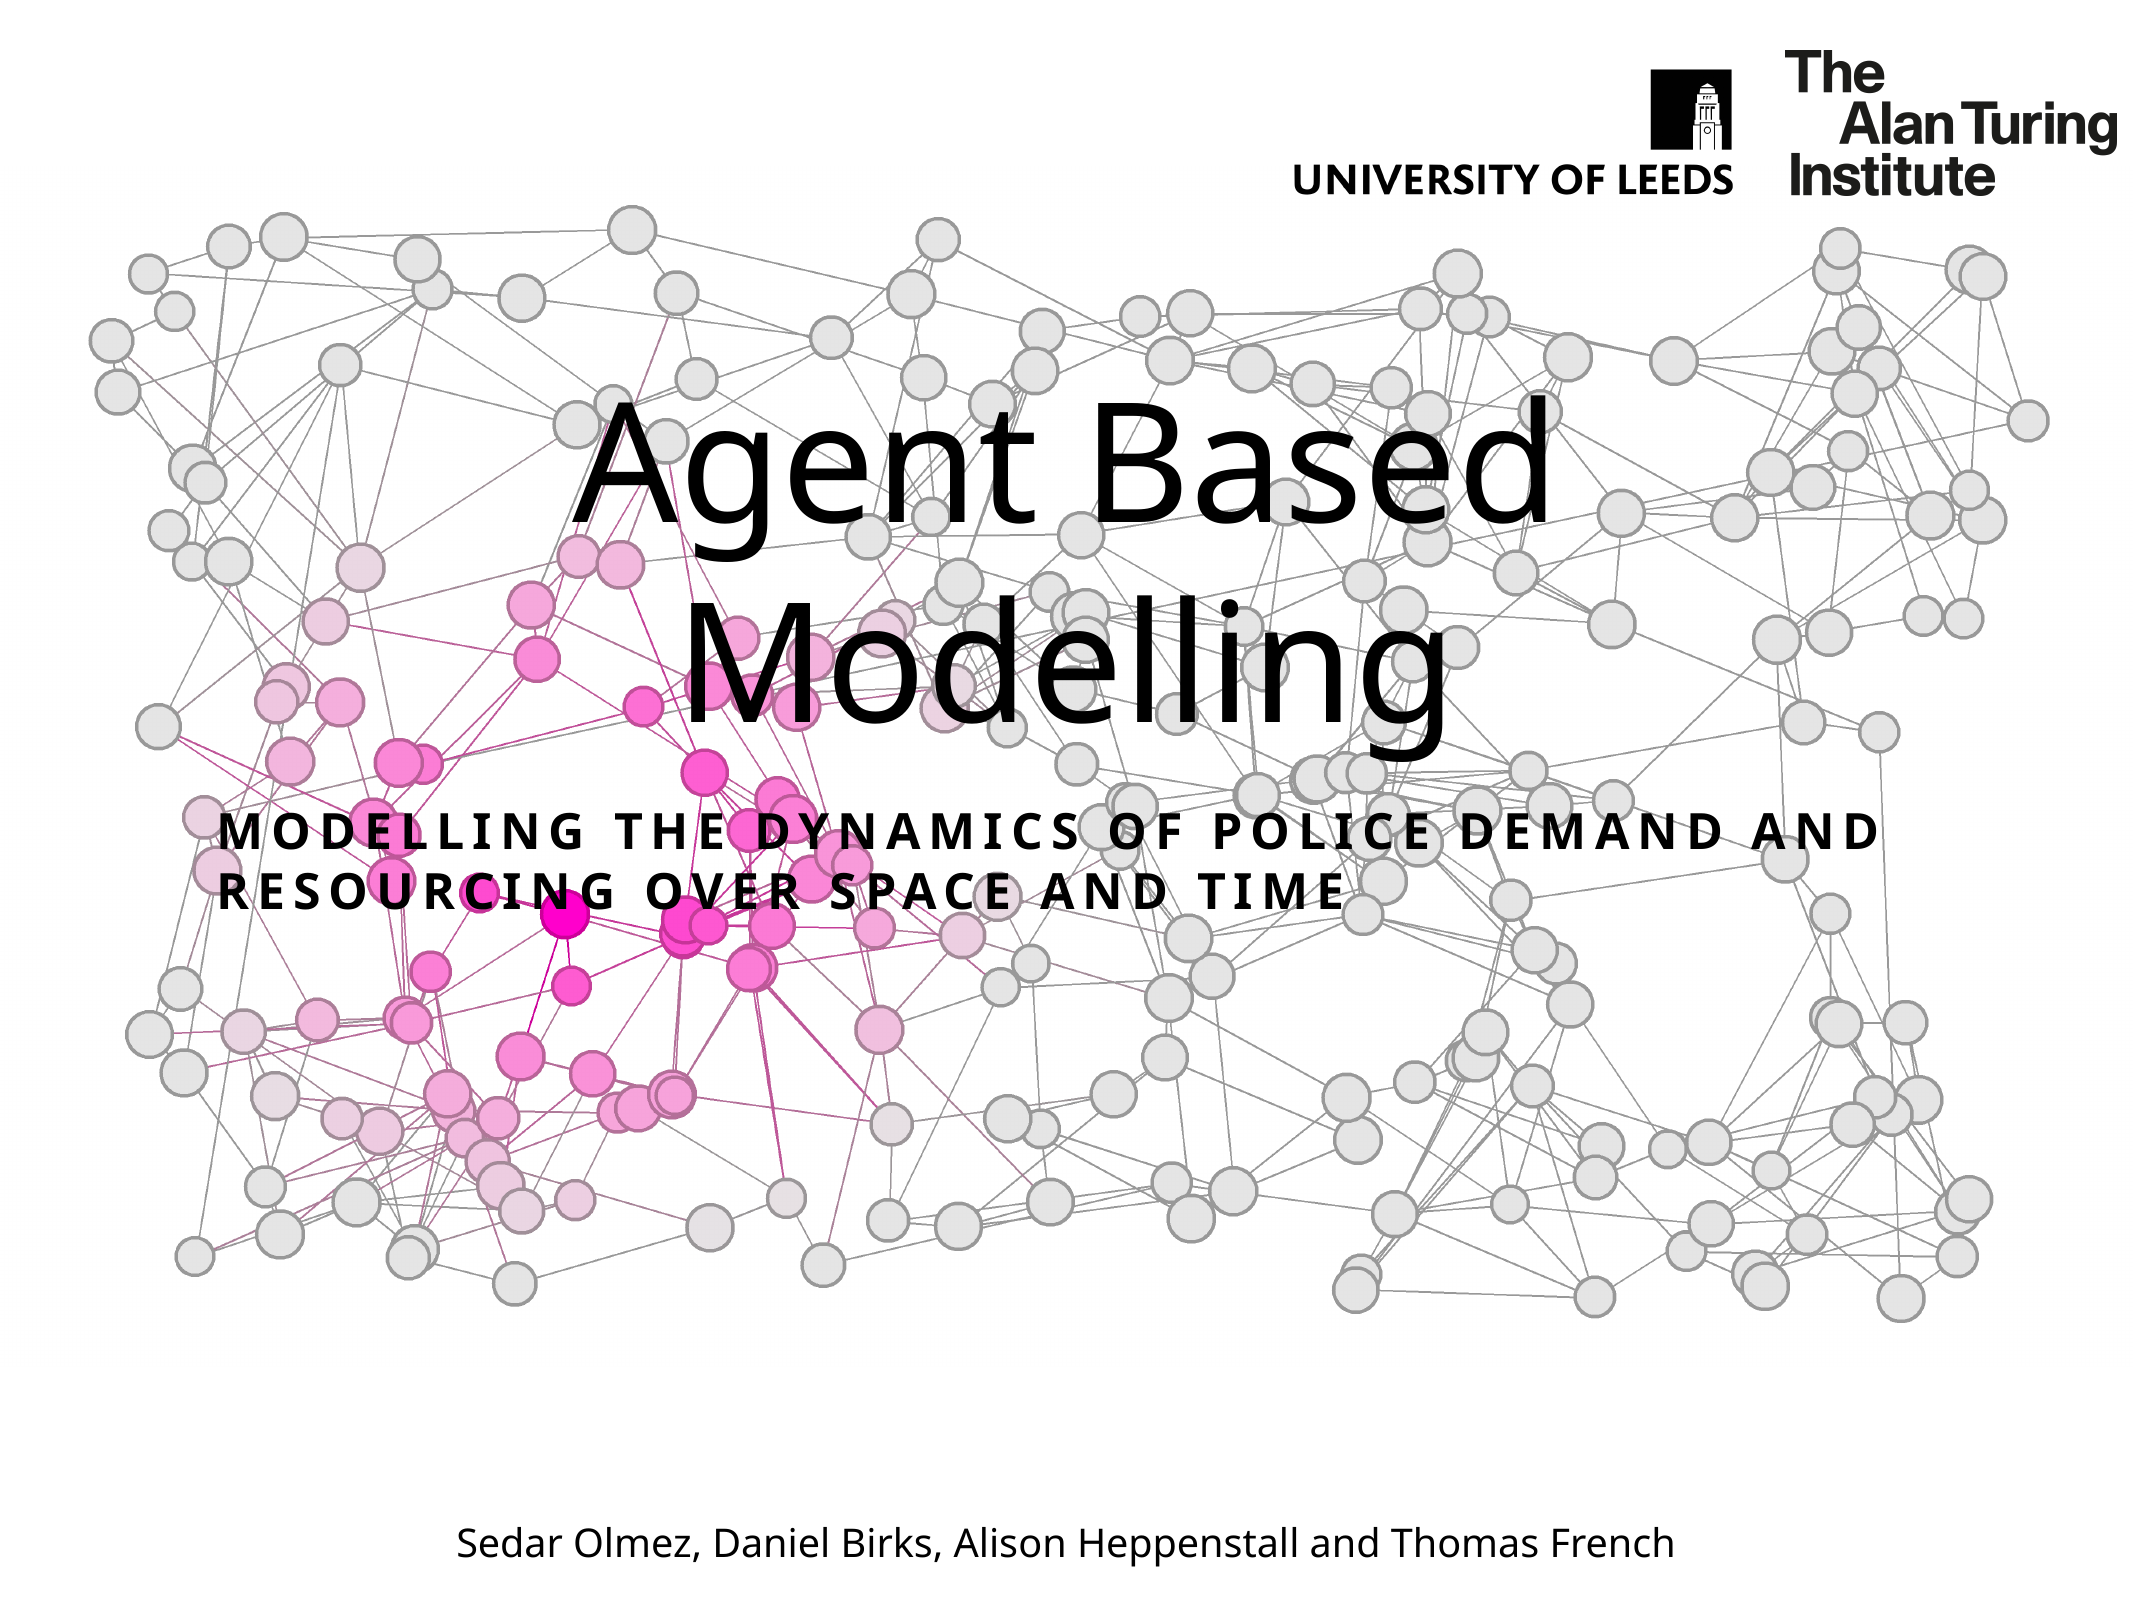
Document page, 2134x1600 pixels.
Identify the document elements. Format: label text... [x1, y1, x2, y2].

text_box Sedar Olmez, Daniel Birks, Alison Heppenstall and Thomas French [447, 1509, 1686, 1574]
picture [0, 50, 2134, 1367]
